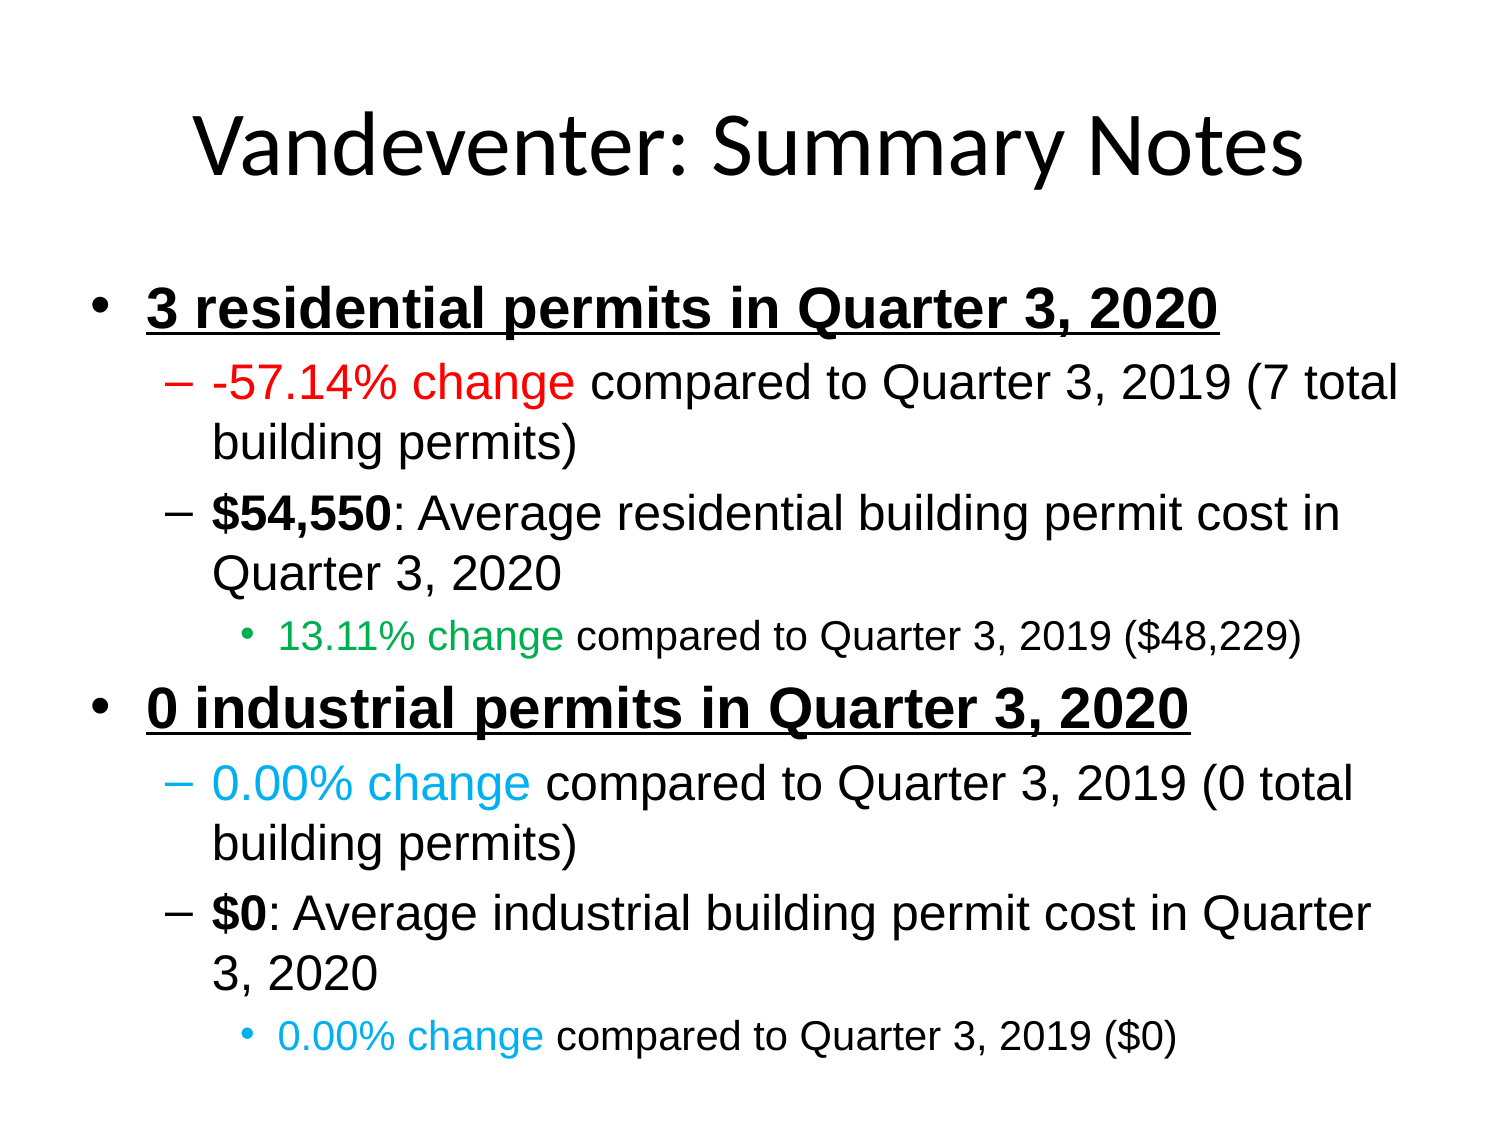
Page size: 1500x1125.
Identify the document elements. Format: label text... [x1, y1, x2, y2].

list 3 residential permits in Quarter 3, 2020 -57.14% change compared to Quarter 3, 2019 (7 total building permits) $54,550: Average residential building permit cost in Quarter 3, 2020 13.11% change compared to Quarter 3, 2019 ($48,229) 0 industrial permits in Quarter 3, 2020 0.00% change compared to Quarter 3, 2019 (0 total building permits) $0: Average industrial building permit cost in Quarter 3, 2020 0.00% change compared to Quarter 3, 2019 ($0) [75, 262, 1425, 1005]
title Vandeventer: Summary Notes [75, 45, 1425, 233]
